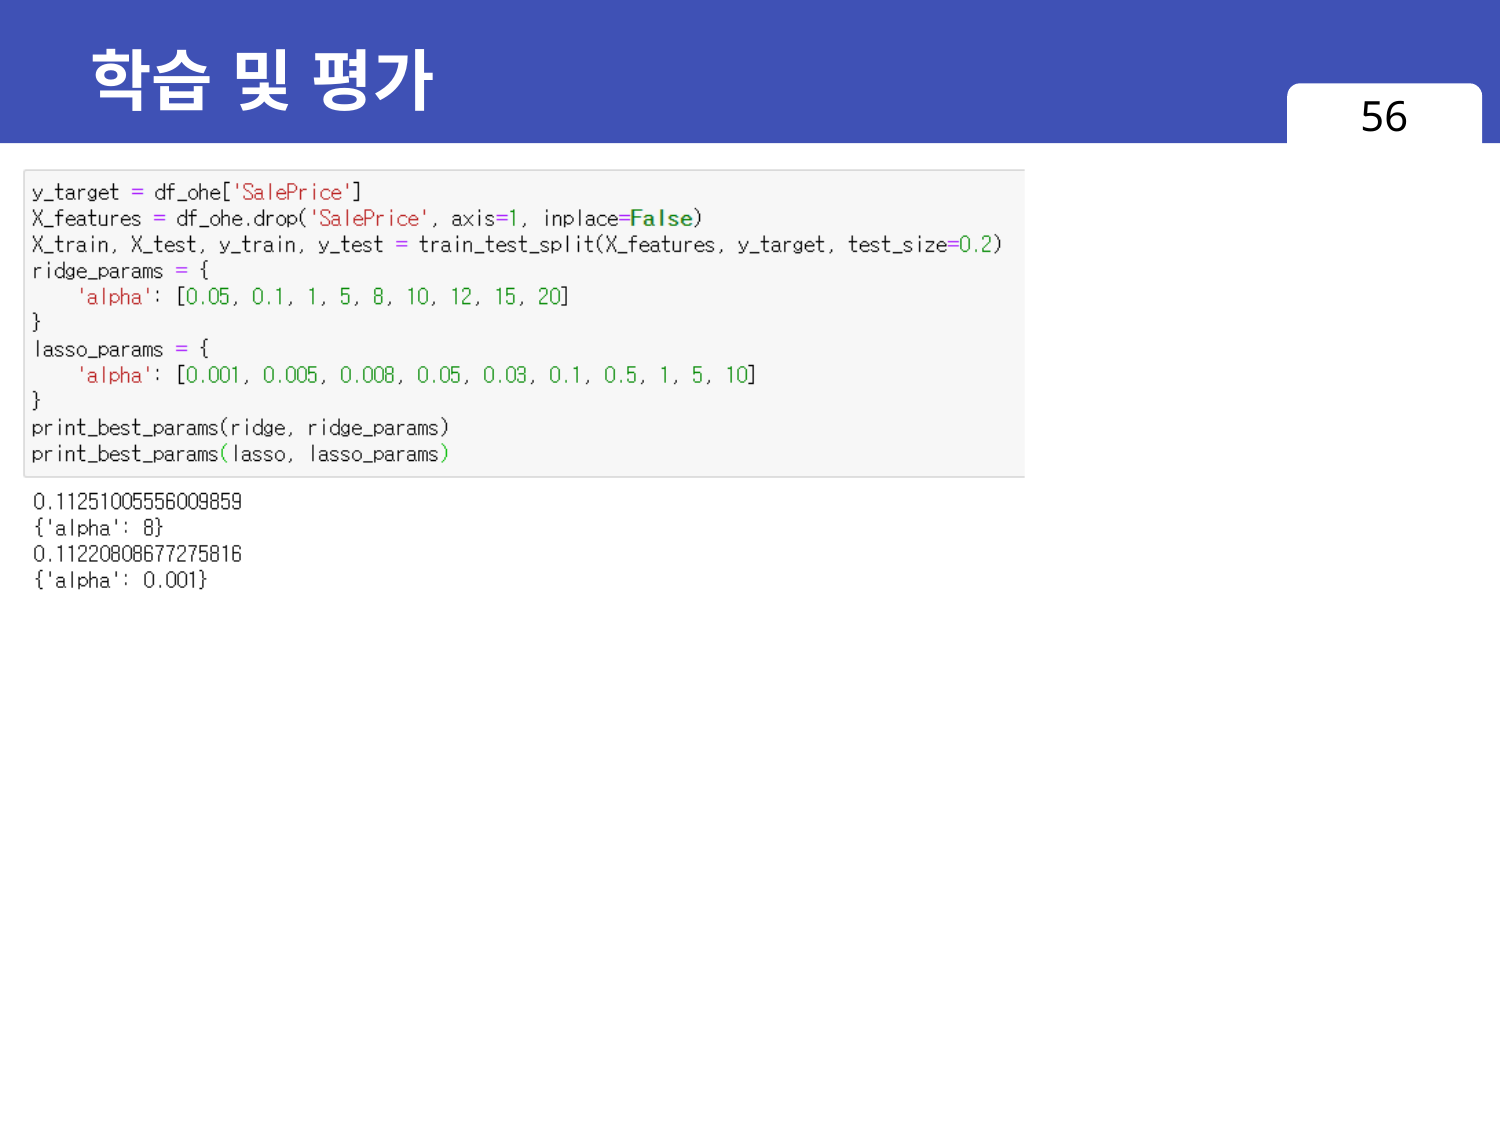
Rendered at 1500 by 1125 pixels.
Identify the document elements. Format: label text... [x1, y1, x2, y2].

title 학습 및 평가 [74, 16, 1426, 141]
slide_number 56 [1286, 81, 1483, 161]
picture [17, 159, 1025, 608]
